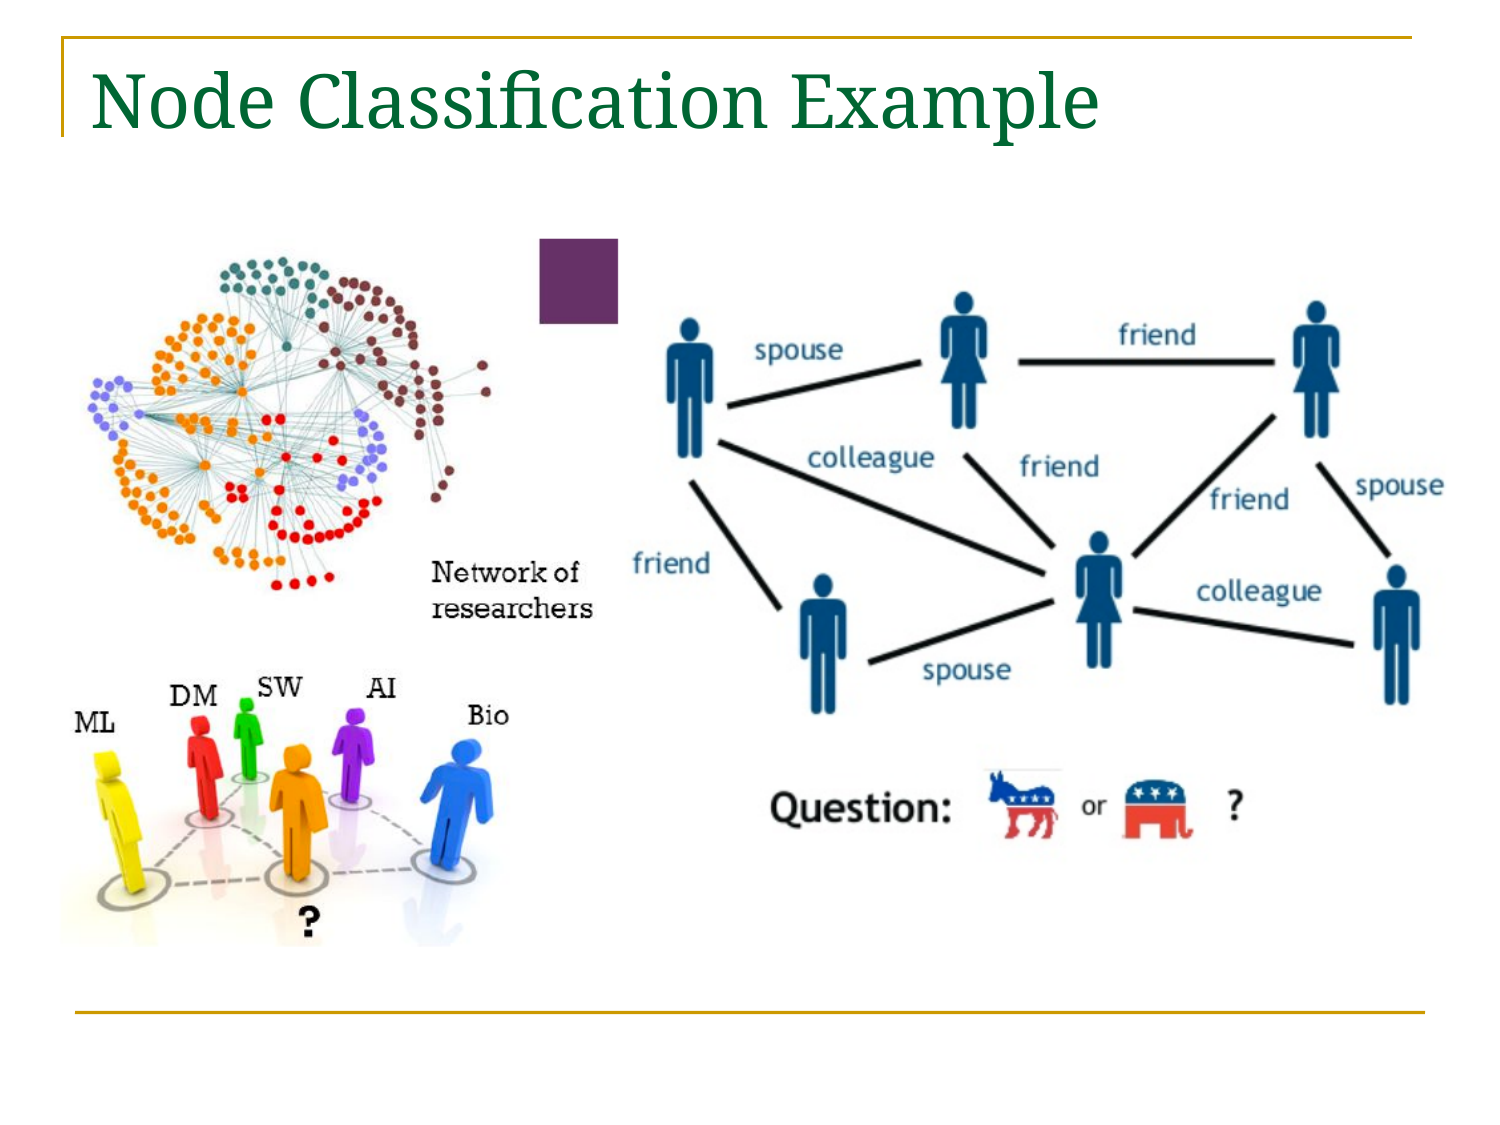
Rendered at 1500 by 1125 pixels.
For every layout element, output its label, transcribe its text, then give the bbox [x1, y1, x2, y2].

title Node Classification Example [75, 45, 1463, 219]
picture [45, 219, 1464, 948]
